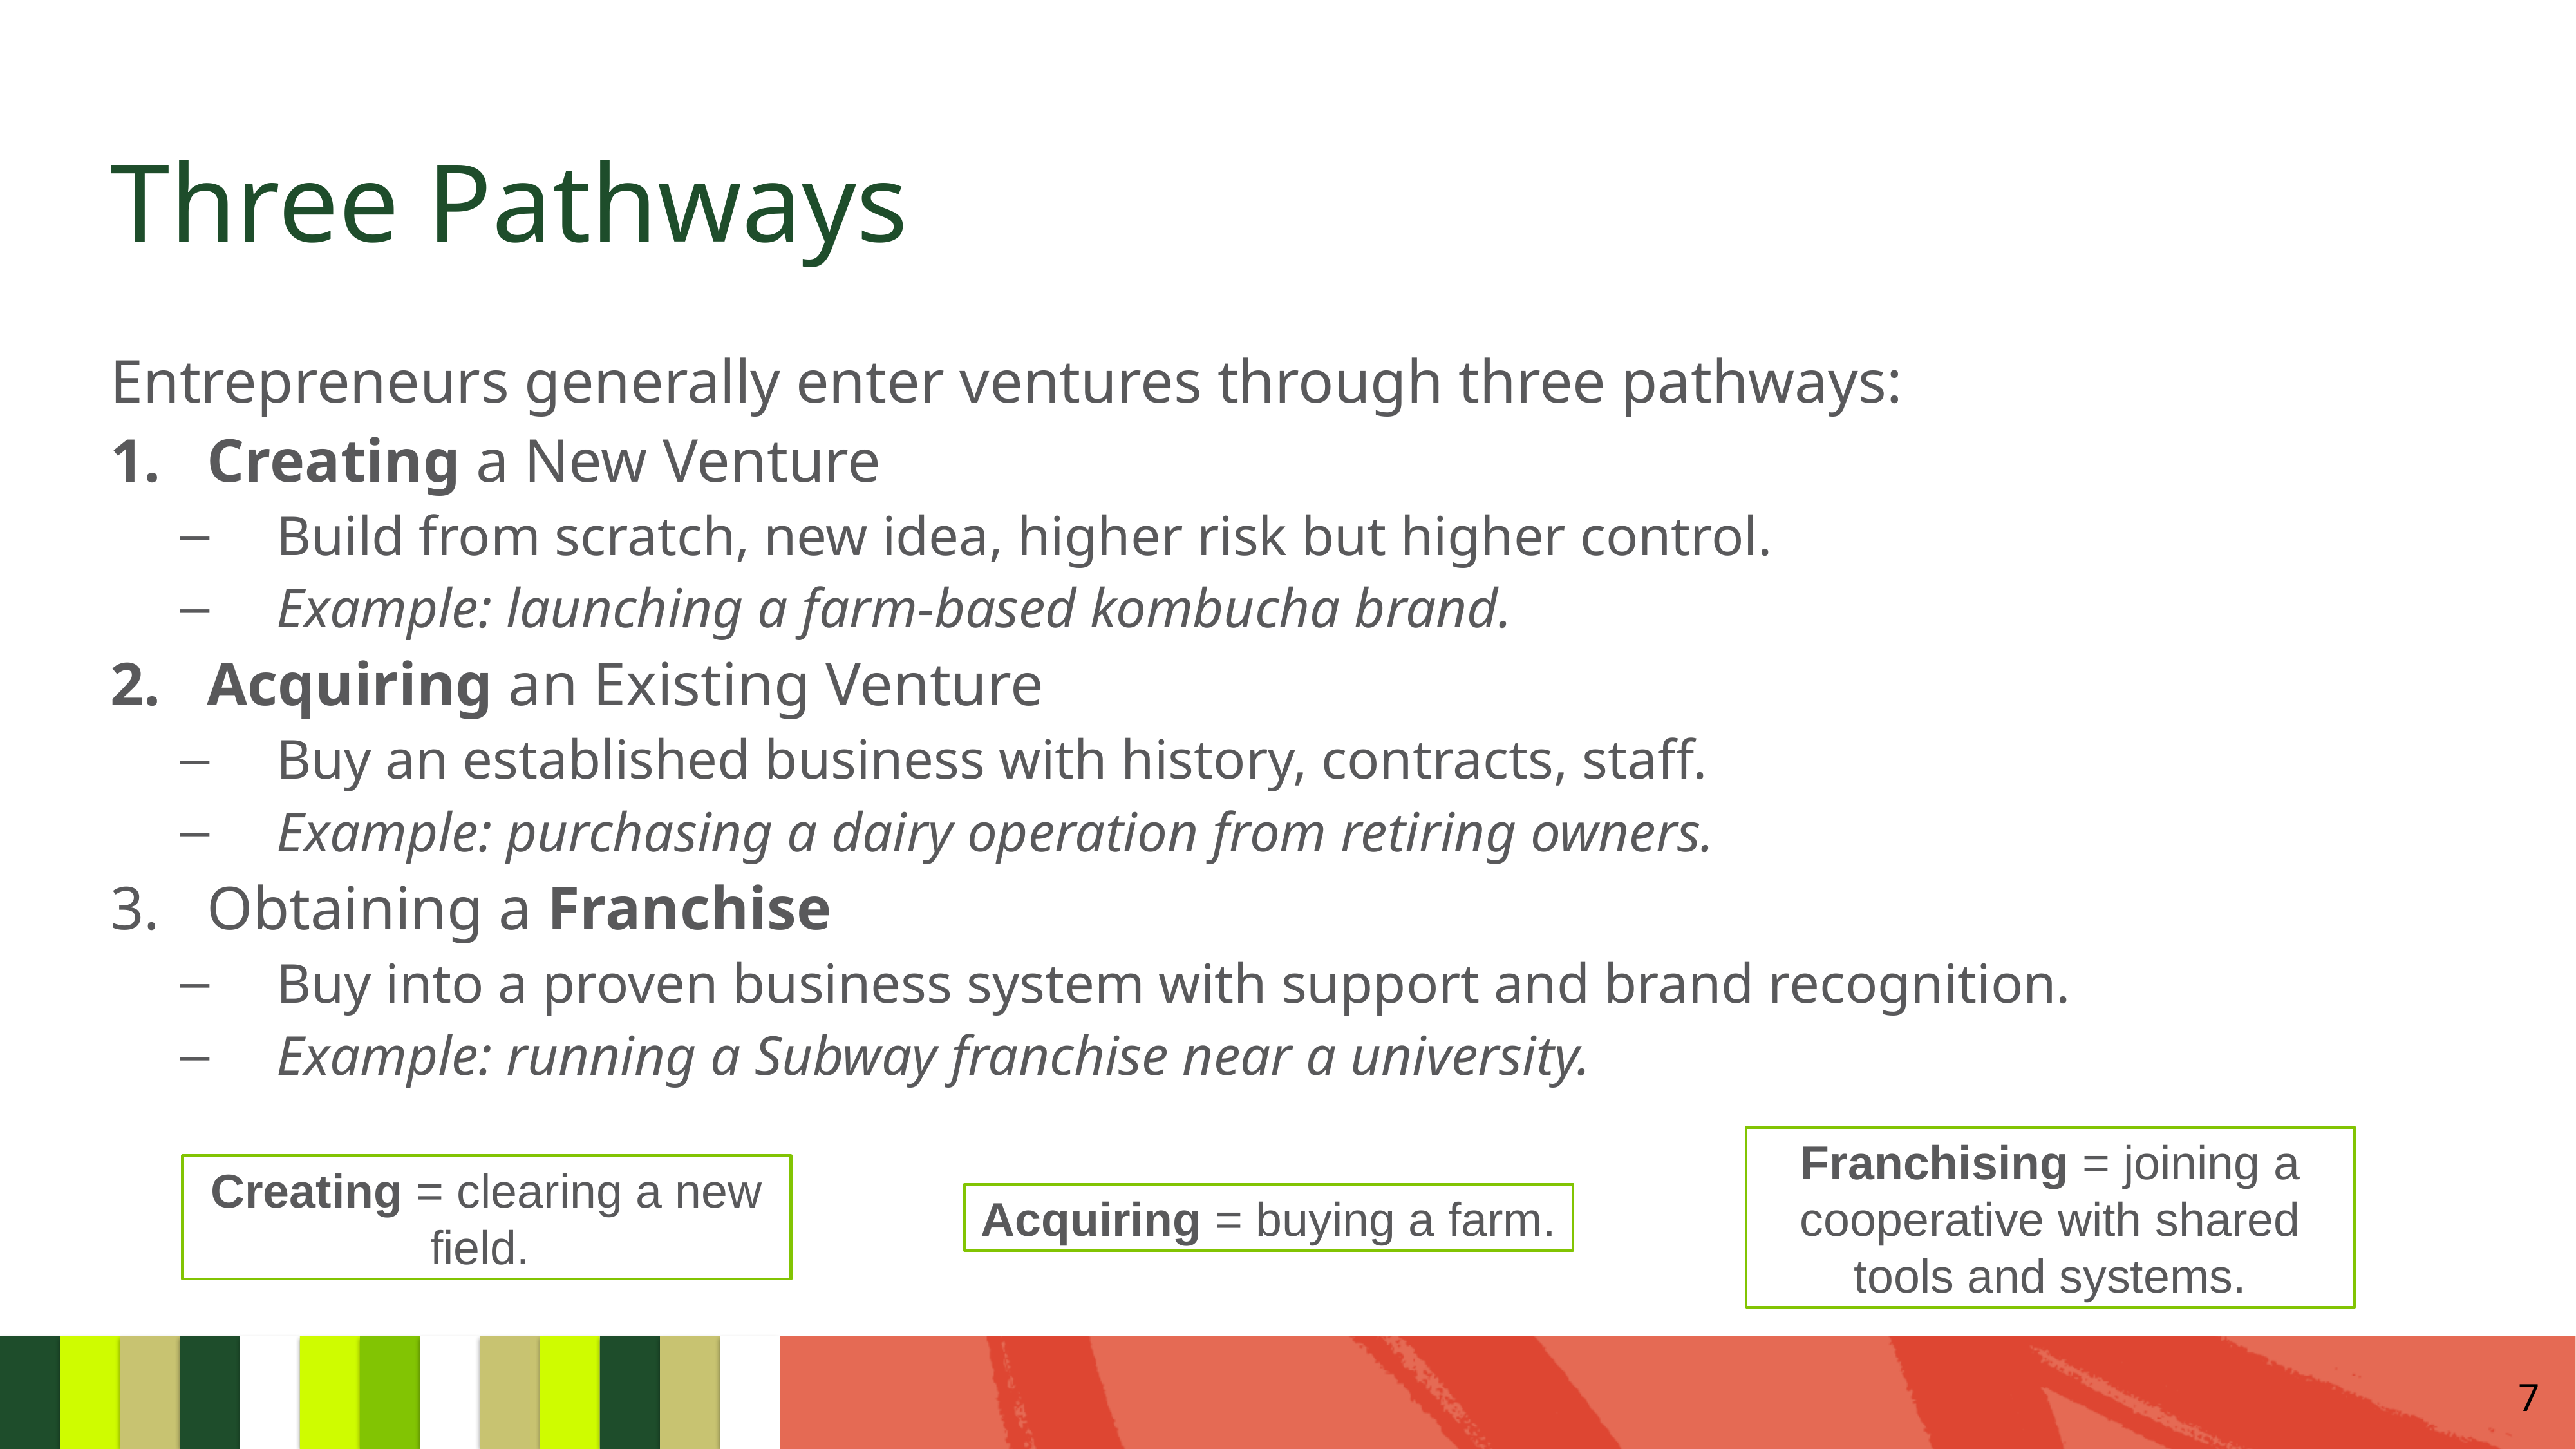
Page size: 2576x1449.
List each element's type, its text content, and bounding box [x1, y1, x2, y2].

text_box Creating = clearing a new field. [181, 1154, 793, 1280]
text_box Franchising = joining a cooperative with shared tools and systems. [1745, 1126, 2356, 1309]
slide_number 7 [2452, 1376, 2550, 1423]
picture [780, 1336, 2576, 1449]
text_box Acquiring = buying a farm. [963, 1183, 1574, 1252]
title Three Pathways [100, 124, 2476, 274]
list Entrepreneurs generally enter ventures through three pathways: Creating a New Venture Build from scratch, new idea, higher risk but higher control. Example: launching a farm-based kombucha brand. Acquiring an Existing Venture Buy an established business with history, contracts, staff. Example: purchasing a dairy operation from retiring owners. Obtaining a Franchise Buy into a proven business system with support and brand recognition. Example: running a Subway franchise near a university. [100, 334, 2476, 1103]
